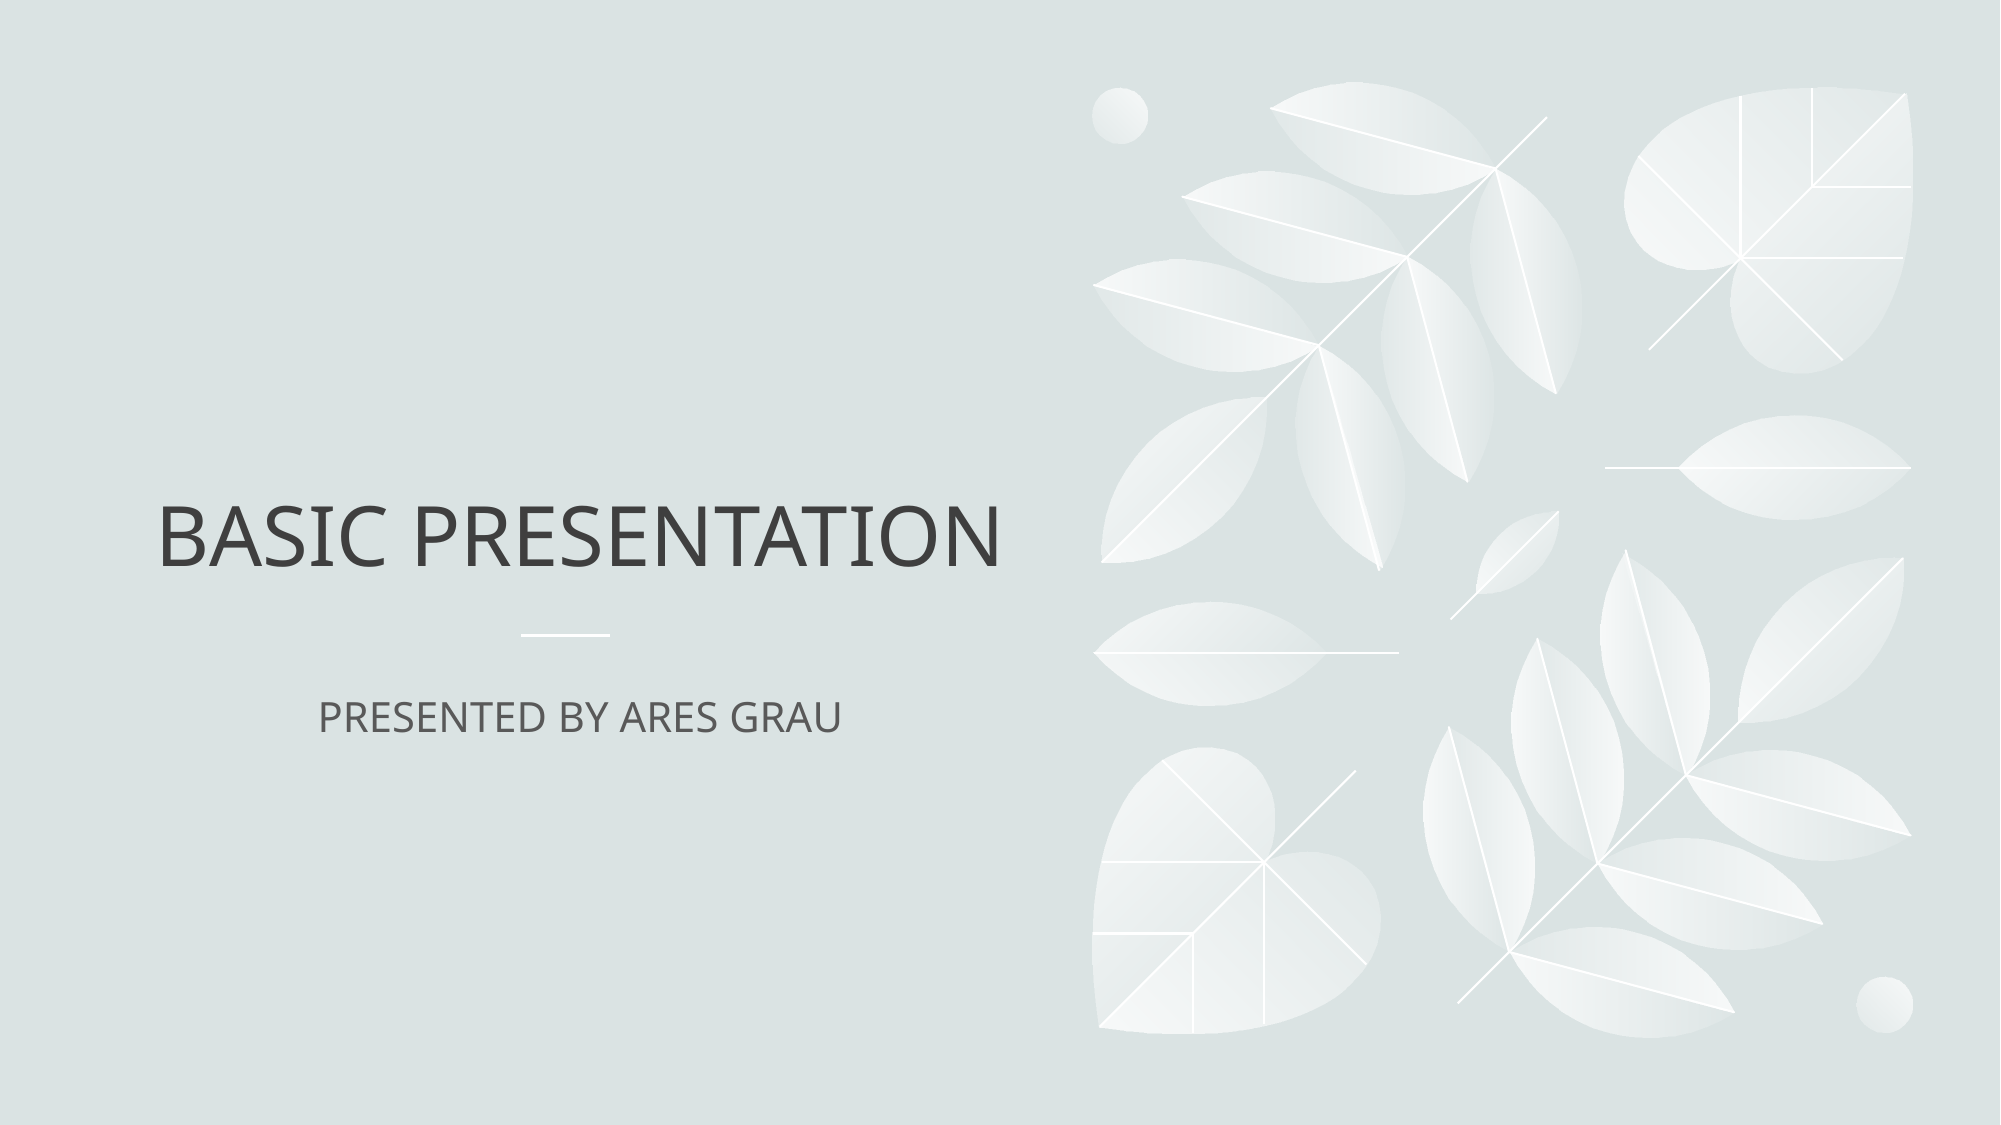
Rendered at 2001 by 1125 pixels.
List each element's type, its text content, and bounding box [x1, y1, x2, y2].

subtitle PRESENTED BY ARES GRAU [100, 679, 1061, 934]
title BASIC PRESENTATION [100, 87, 1061, 595]
